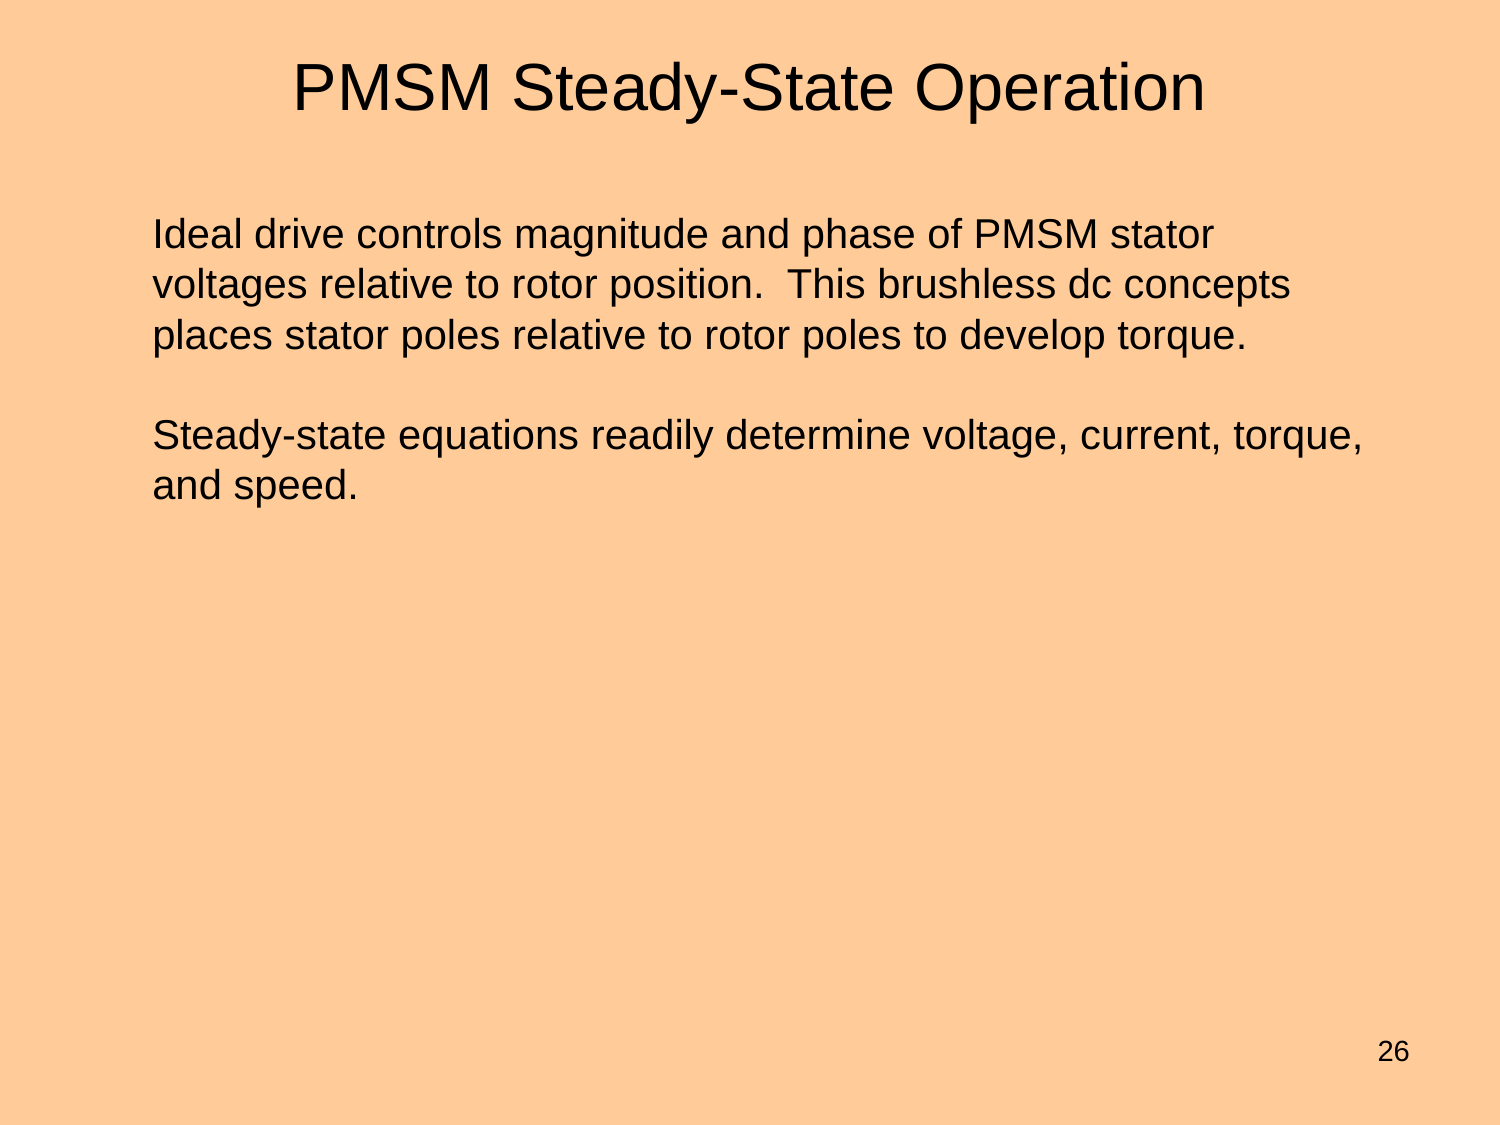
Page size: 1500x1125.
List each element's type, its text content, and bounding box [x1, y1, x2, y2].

slide_number 26 [1074, 1024, 1426, 1103]
title PMSM Steady-State Operation [74, 24, 1426, 143]
text_box Ideal drive controls magnitude and phase of PMSM stator voltages relative to rotor position. This brushless dc concepts places stator poles relative to rotor poles to develop torque. Steady-state equations readily determine voltage, current, torque, and speed. [137, 199, 1391, 515]
